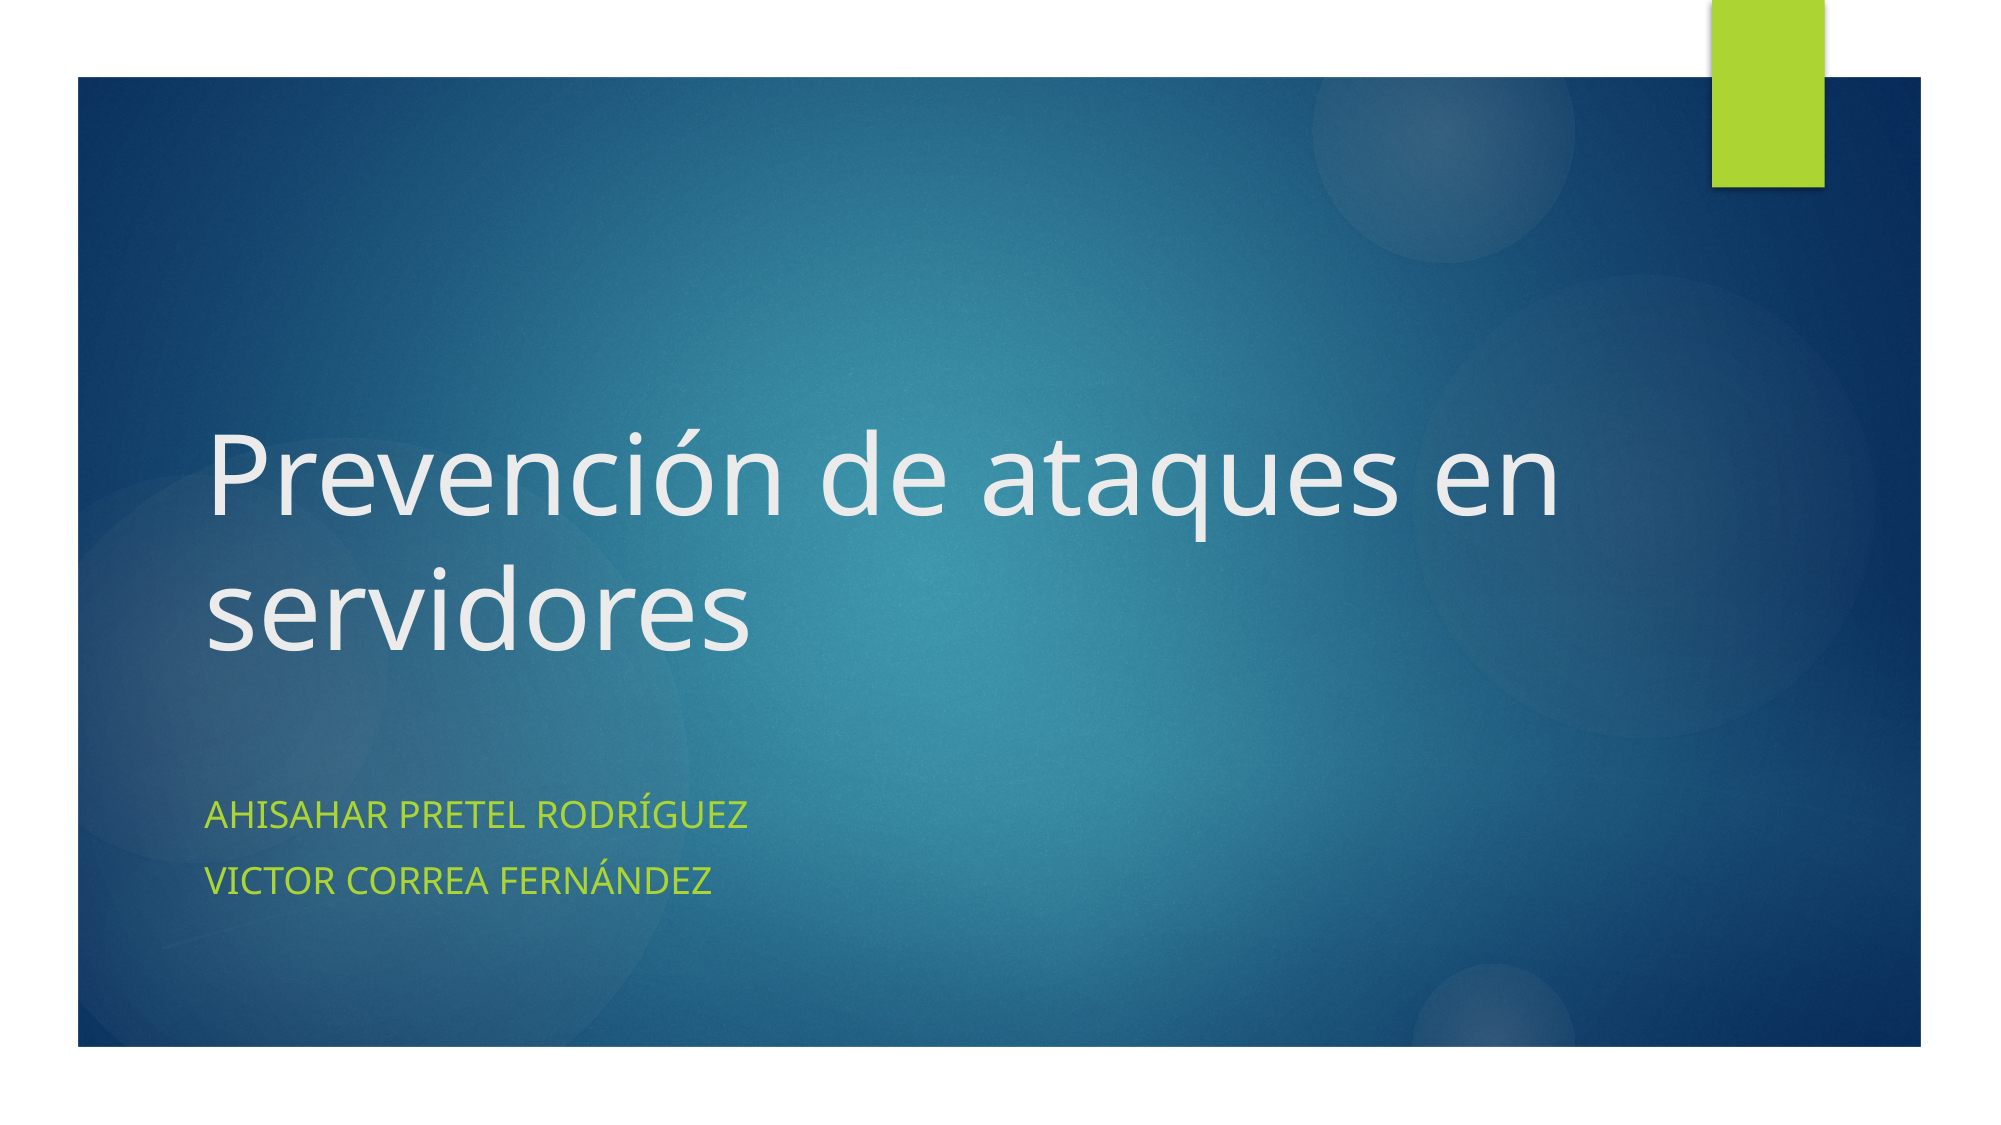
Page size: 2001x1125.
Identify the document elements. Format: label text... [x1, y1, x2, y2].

subtitle Ahisahar Pretel rodríguez Victor correa Fernández [189, 783, 1638, 925]
title Prevención de ataques en servidores [189, 241, 1638, 681]
